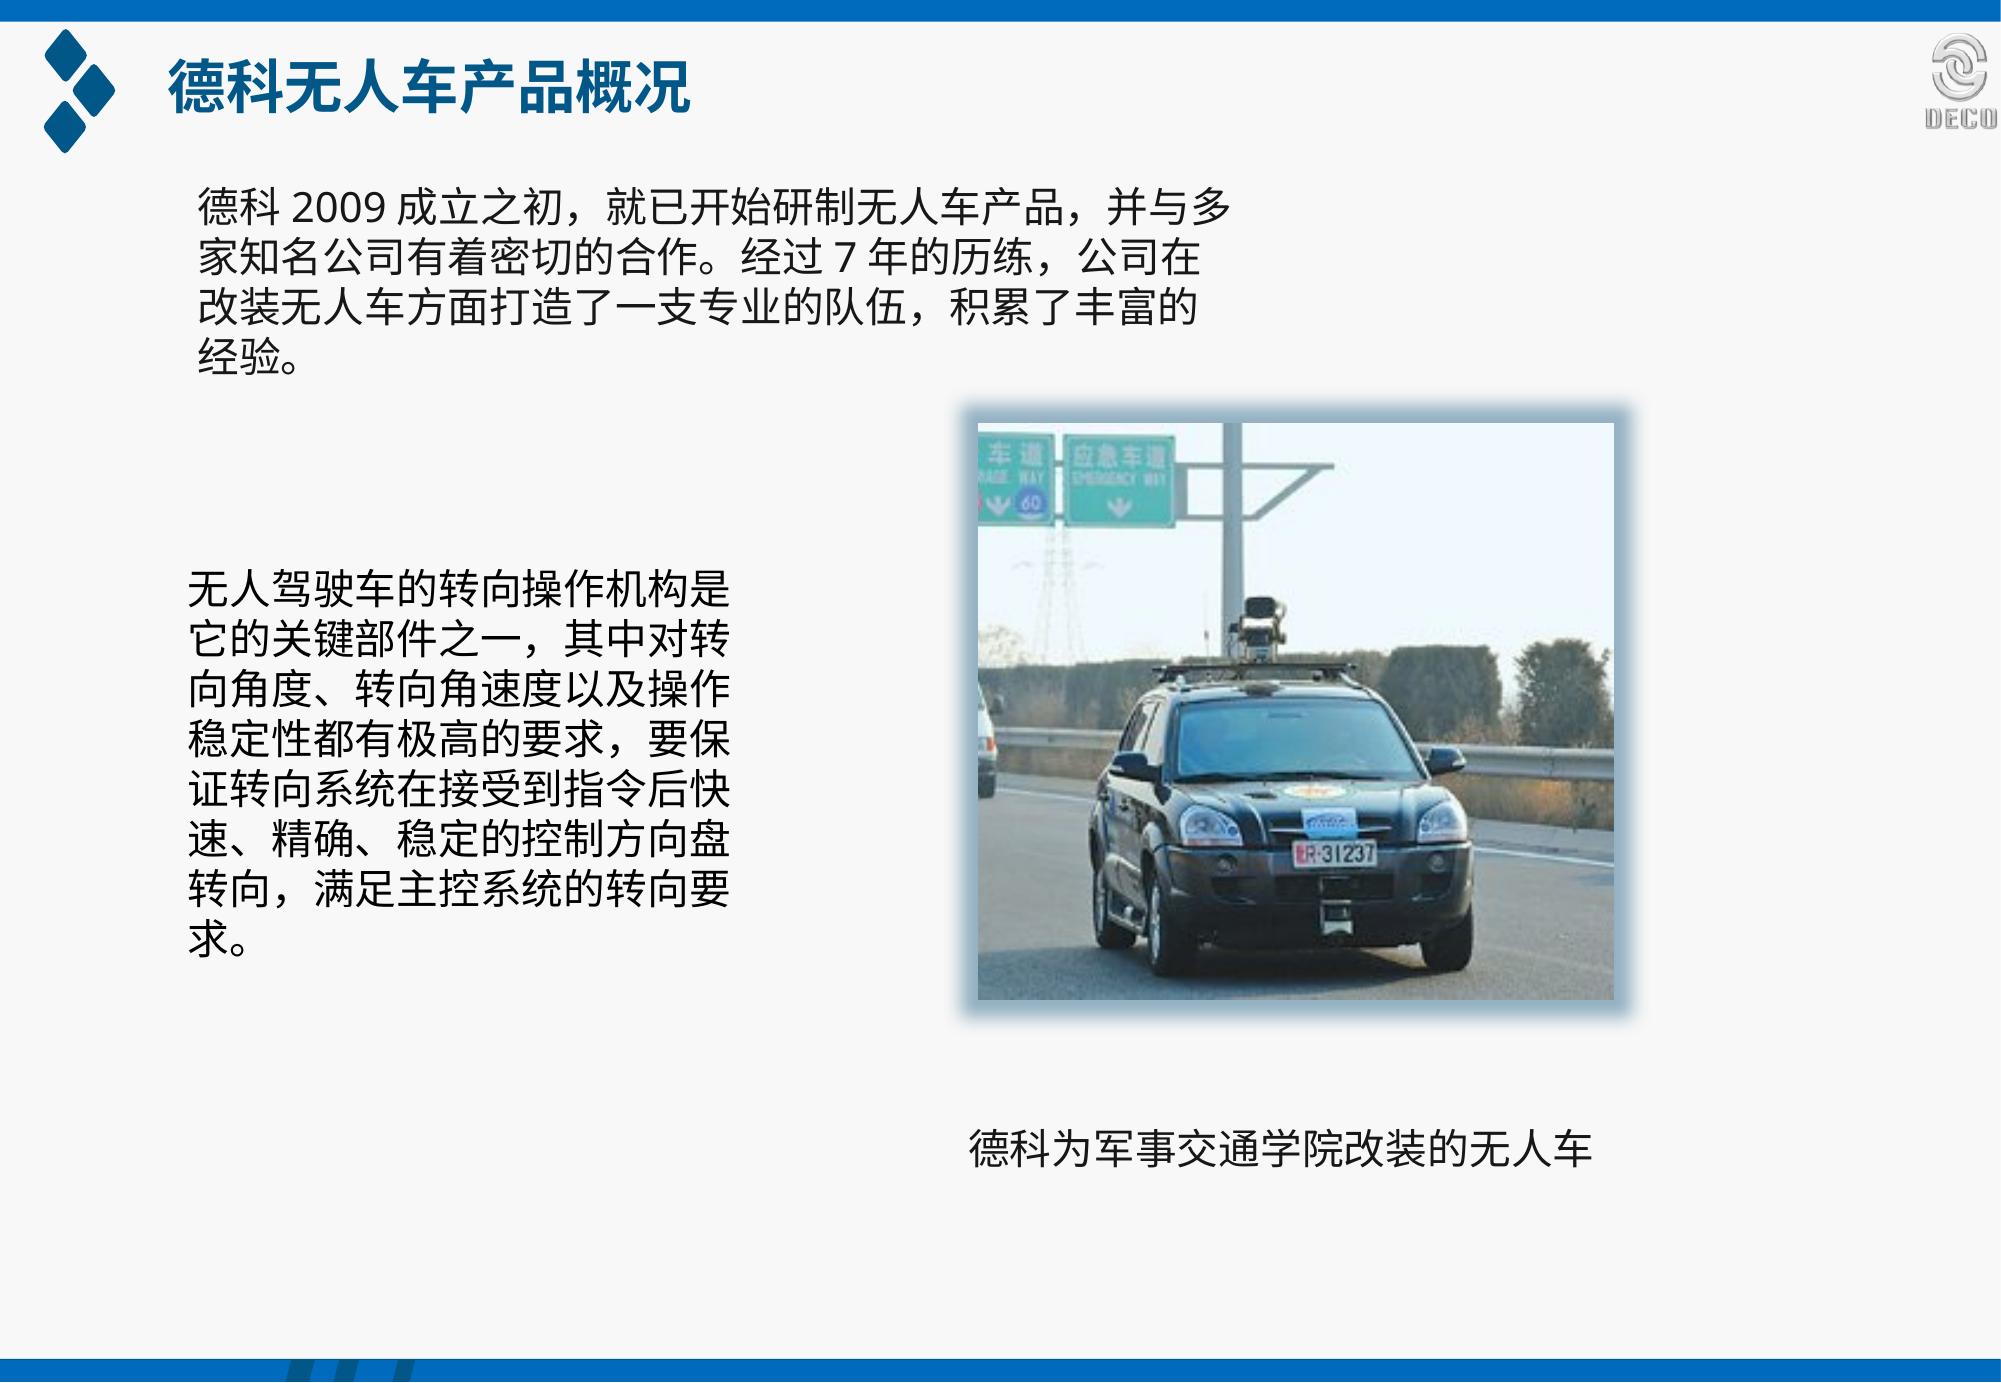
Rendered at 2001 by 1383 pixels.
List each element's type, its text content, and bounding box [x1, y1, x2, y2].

text_box [72, 64, 116, 117]
text_box [43, 100, 86, 154]
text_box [0, 1359, 2001, 1382]
text_box [0, 0, 2001, 22]
picture [978, 422, 1614, 1000]
text_box 德科无人车产品概况 [153, 42, 729, 128]
text_box 德科为军事交通学院改装的无人车 [953, 1115, 1632, 1181]
text_box [44, 29, 87, 82]
text_box 无人驾驶车的转向操作机构是它的关键部件之一，其中对转向角度、转向角速度以及操作稳定性都有极高的要求，要保证转向系统在接受到指令后快速、精确、稳定的控制方向盘转向，满足主控系统的转向要求。 [173, 510, 770, 1071]
text_box 德科2009成立之初，就已开始研制无人车产品，并与多家知名公司有着密切的合作。经过7年的历练，公司在改装无人车方面打造了一支专业的队伍，积累了丰富的经验。 [182, 173, 1256, 438]
picture [1921, 28, 2001, 131]
